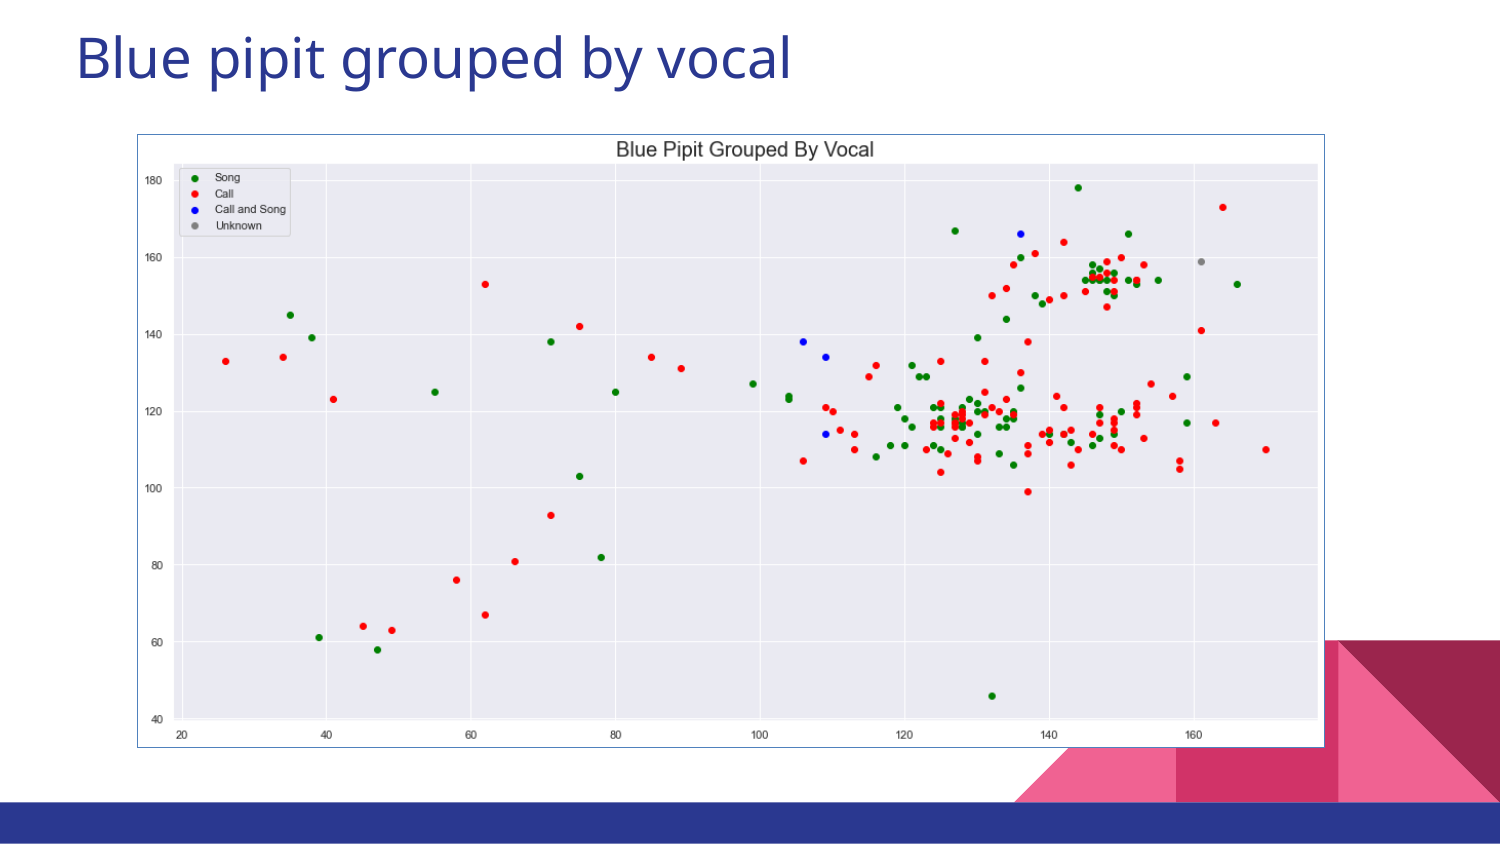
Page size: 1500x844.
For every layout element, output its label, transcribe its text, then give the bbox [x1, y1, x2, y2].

picture [137, 134, 1326, 748]
title Blue pipit grouped by vocal [75, 21, 841, 90]
